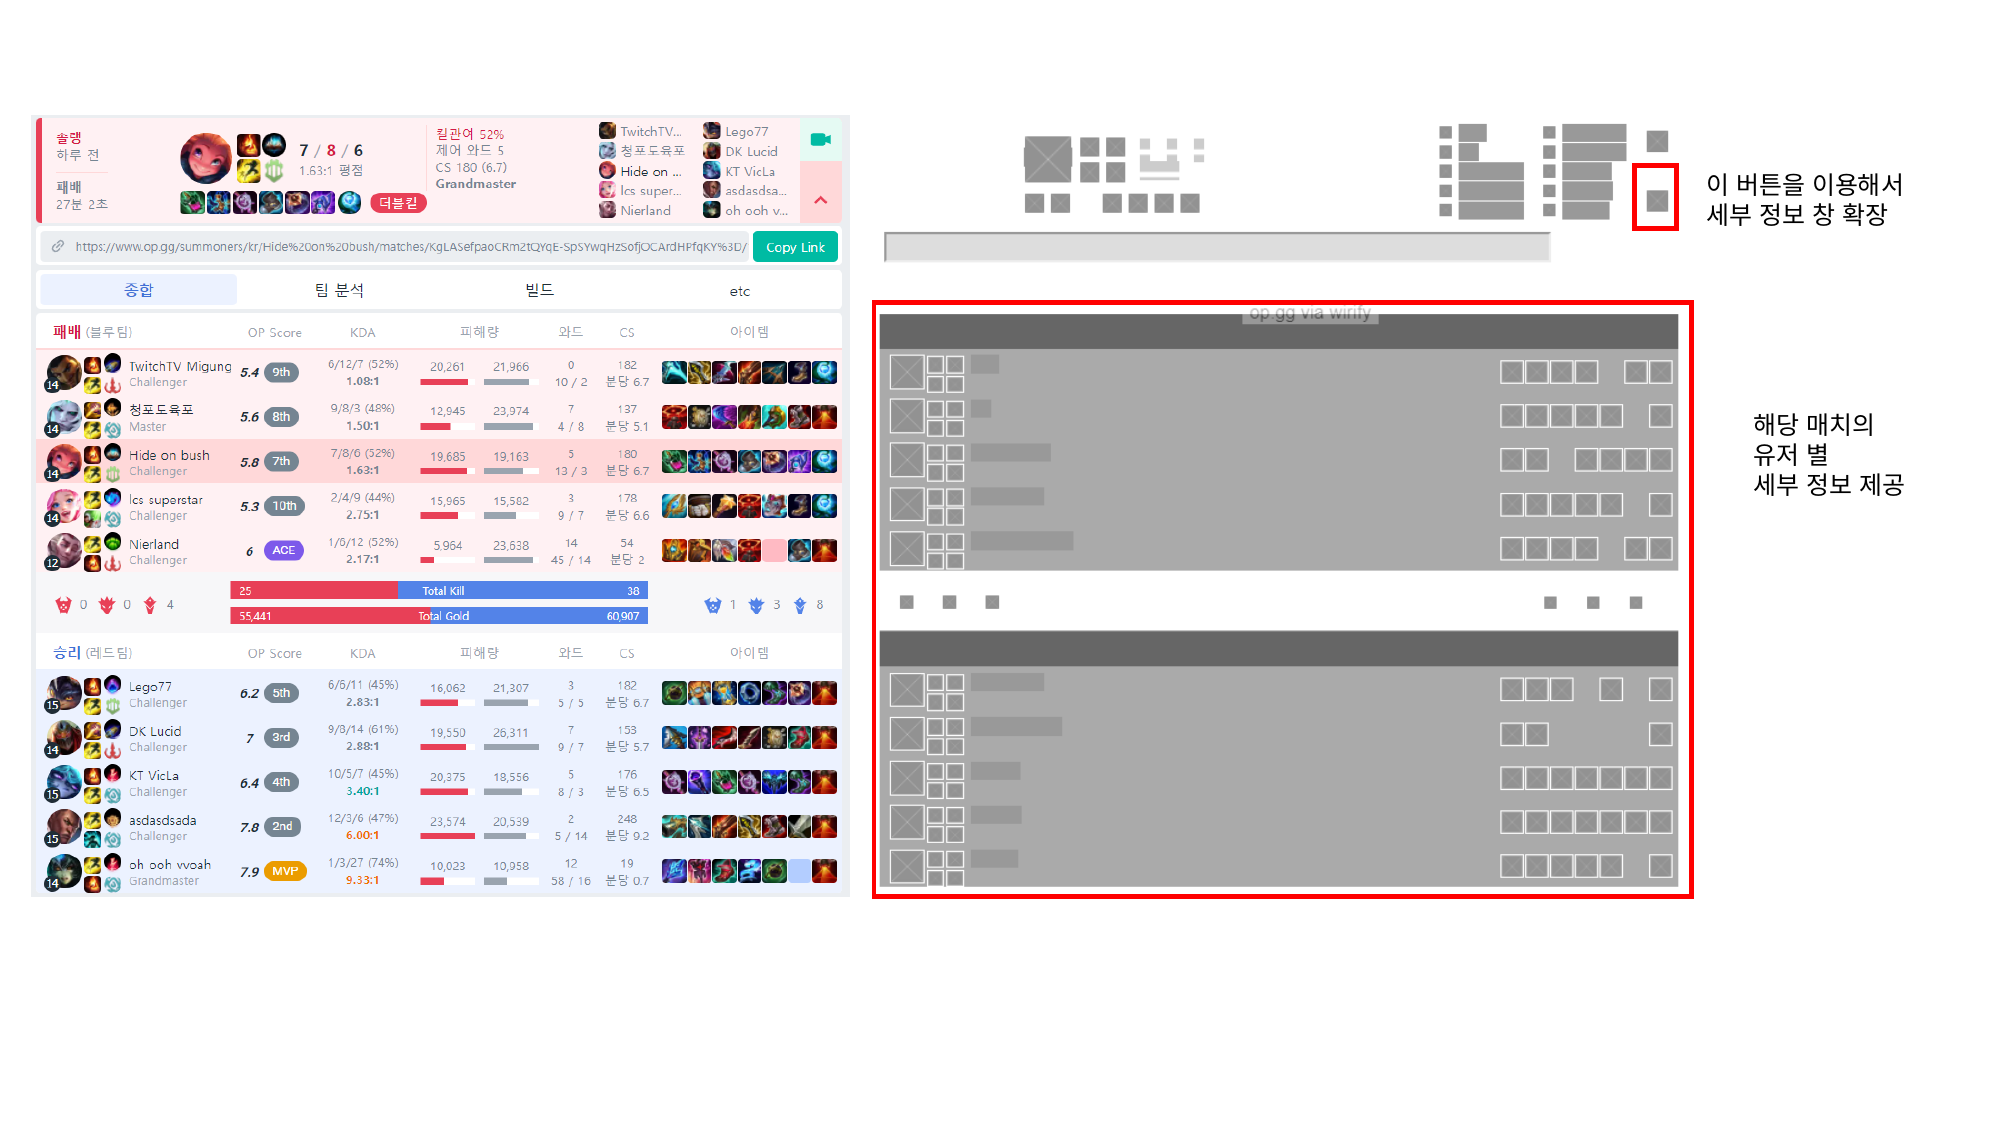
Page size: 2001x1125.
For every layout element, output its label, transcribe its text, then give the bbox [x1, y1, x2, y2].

text_box 해당 매치의 유저 별 세부 정보 제공 [1738, 402, 1921, 507]
picture [873, 115, 1693, 897]
picture [31, 115, 850, 897]
text_box 이 버튼을 이용해서 세부 정보 창 확장 [1693, 162, 1969, 238]
